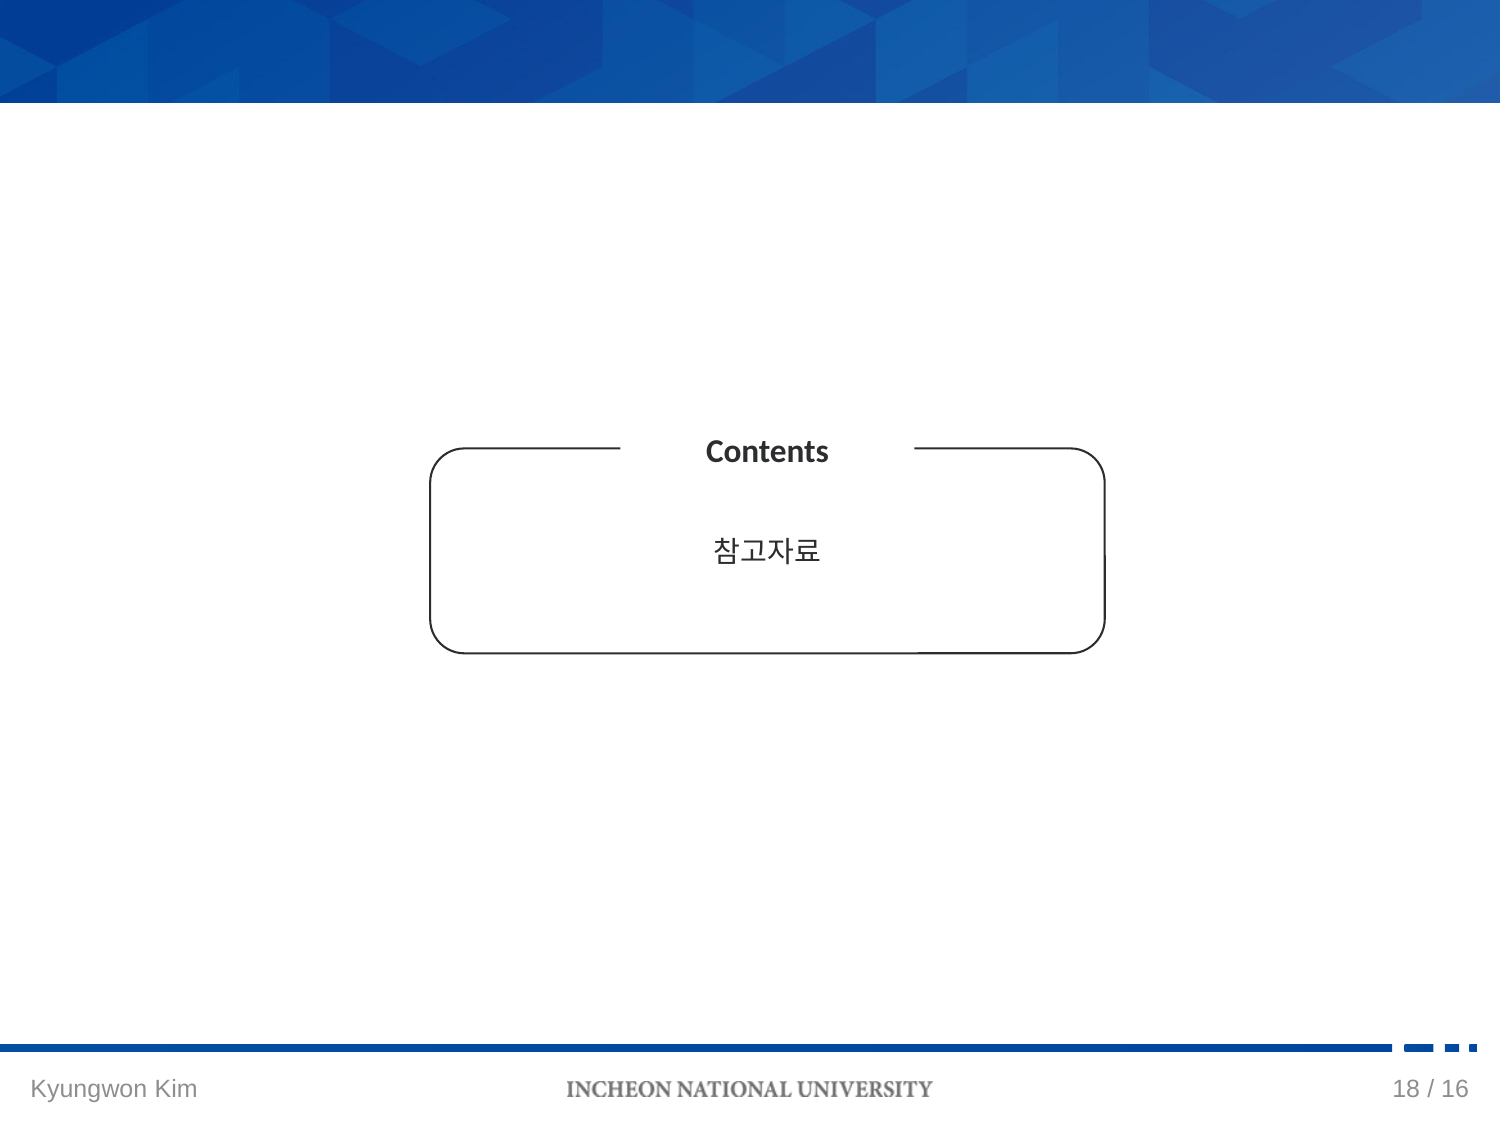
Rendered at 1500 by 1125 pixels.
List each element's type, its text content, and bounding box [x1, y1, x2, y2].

text_box Contents [620, 421, 915, 477]
picture [0, 0, 1500, 103]
text_box 참고자료 [430, 448, 1105, 654]
picture [567, 1081, 933, 1097]
slide_number 17 / 16 [1371, 1057, 1490, 1118]
